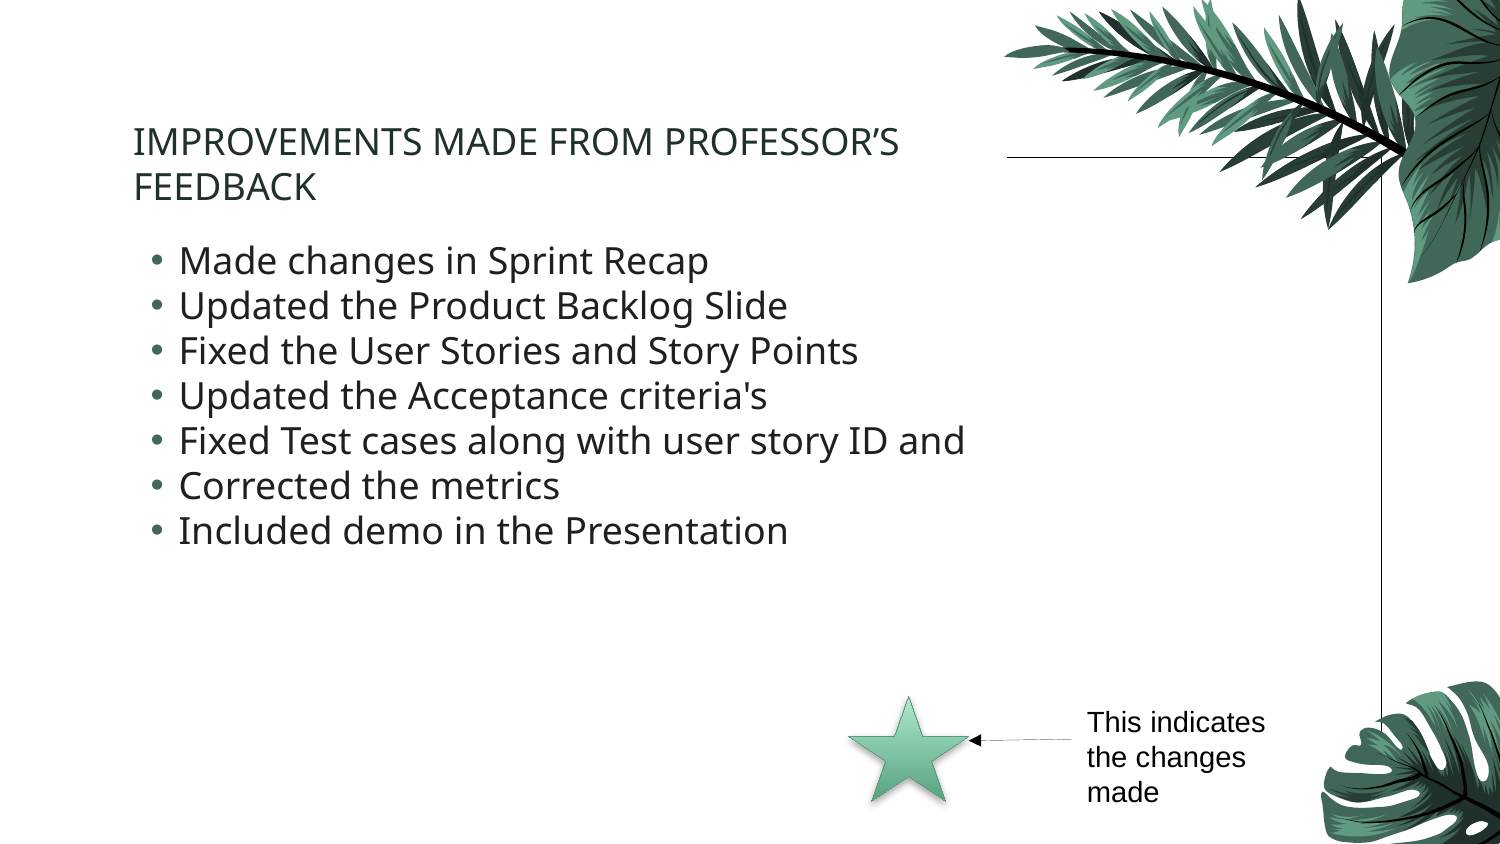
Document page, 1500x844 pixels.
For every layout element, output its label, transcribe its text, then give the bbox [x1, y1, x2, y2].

title IMPROVEMENTS MADE FROM PROFESSOR’S FEEDBACK [117, 102, 1016, 221]
text_box This indicates the changes made [1079, 696, 1322, 816]
list Made changes in Sprint Recap Updated the Product Backlog Slide Fixed the User Stories and Story Points Updated the Acceptance criteria's Fixed Test cases along with user story ID and Corrected the metrics Included demo in the Presentation [116, 221, 1312, 742]
text_box [848, 696, 969, 802]
text_box [968, 734, 1072, 747]
